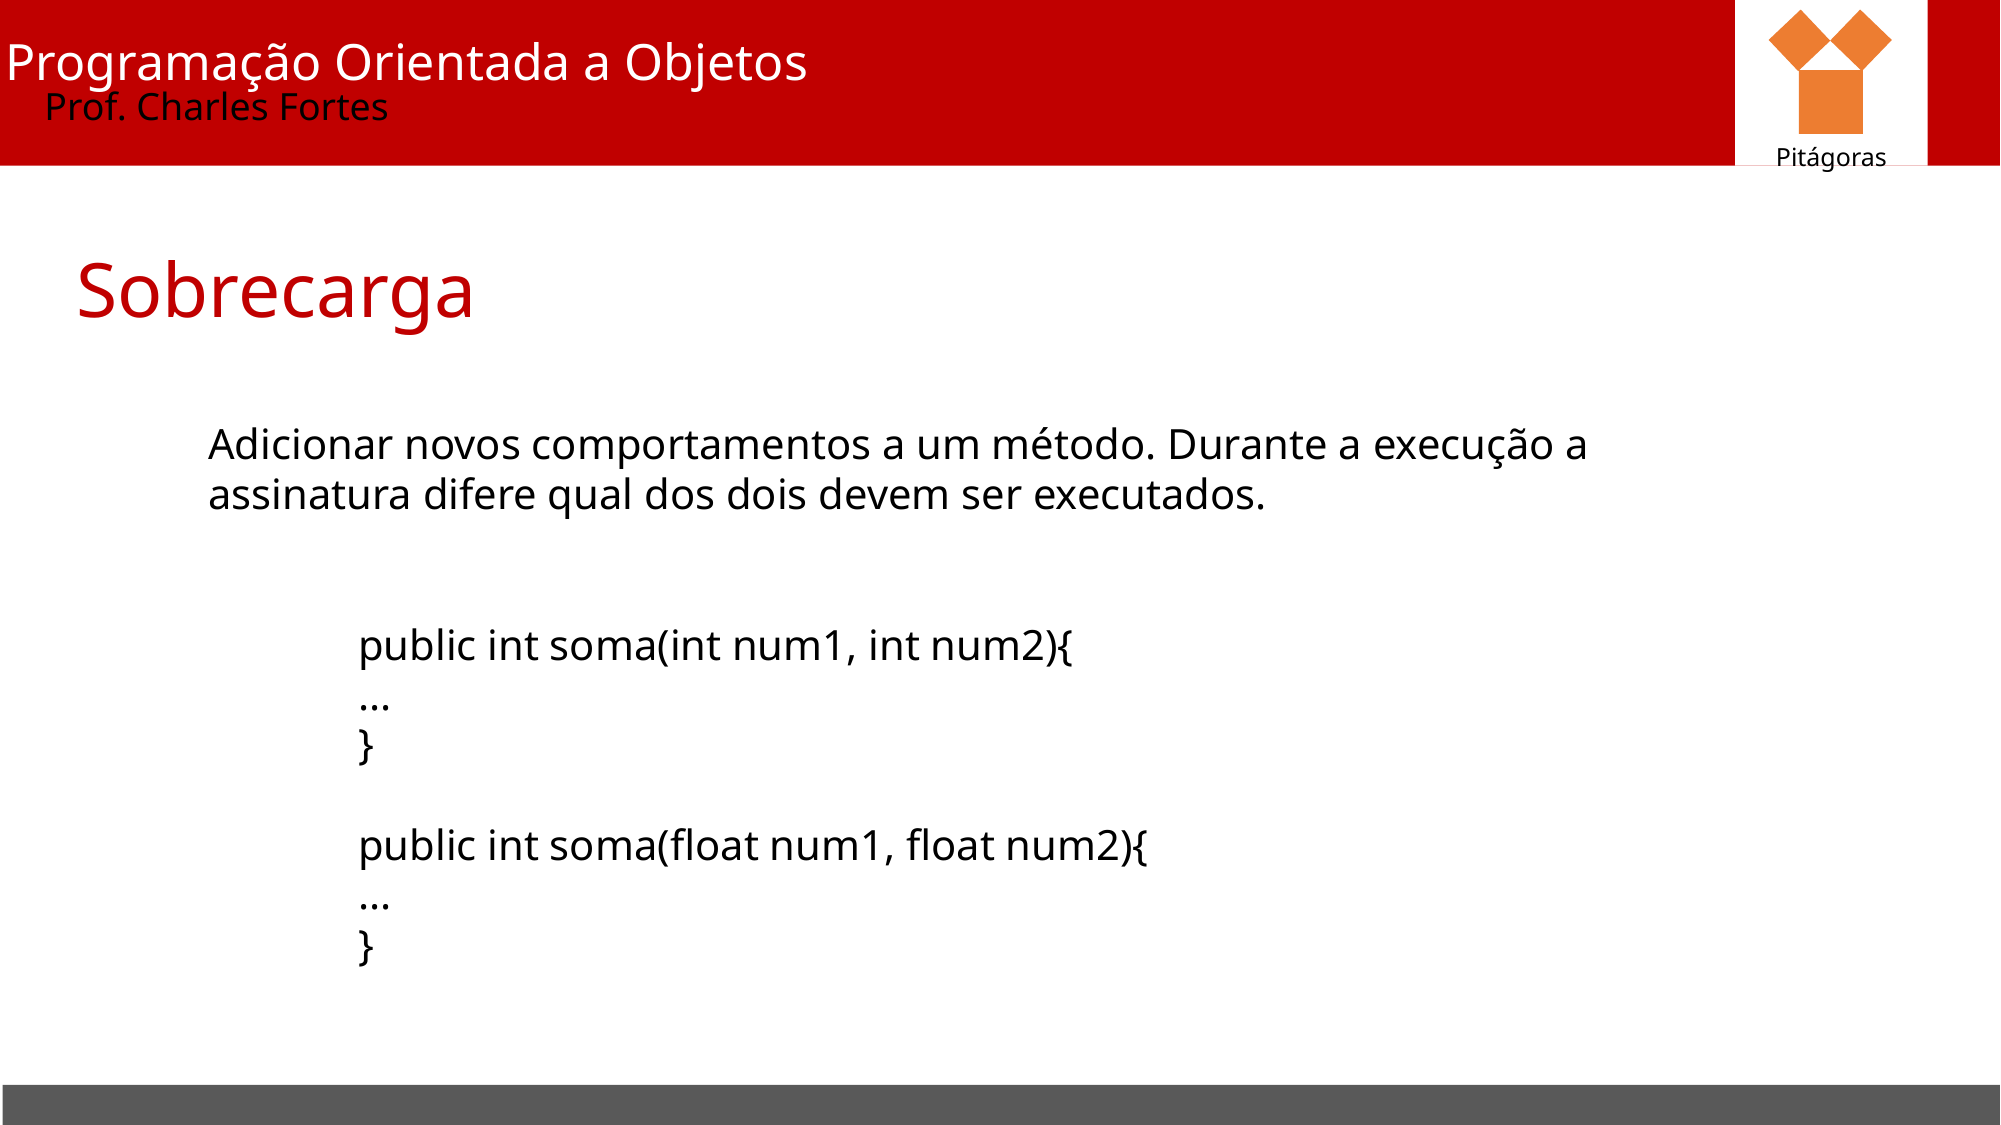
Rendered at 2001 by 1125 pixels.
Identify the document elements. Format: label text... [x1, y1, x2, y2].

text_box [1734, 0, 1929, 167]
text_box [1767, 18, 1896, 180]
text_box [2, 1084, 2000, 1125]
text_box Sobrecarga [61, 235, 493, 340]
text_box Programação Orientada a Objetos [0, 23, 824, 98]
text_box Prof. Charles Fortes [29, 75, 405, 136]
text_box [1929, 0, 2000, 167]
text_box [0, 0, 1734, 167]
text_box Adicionar novos comportamentos a um método. Durante a execução a assinatura difere qual dos dois devem ser executados. public int soma(int num1, int num2){ ... } public int soma(float num1, float num2){ ... } [193, 410, 1807, 1026]
